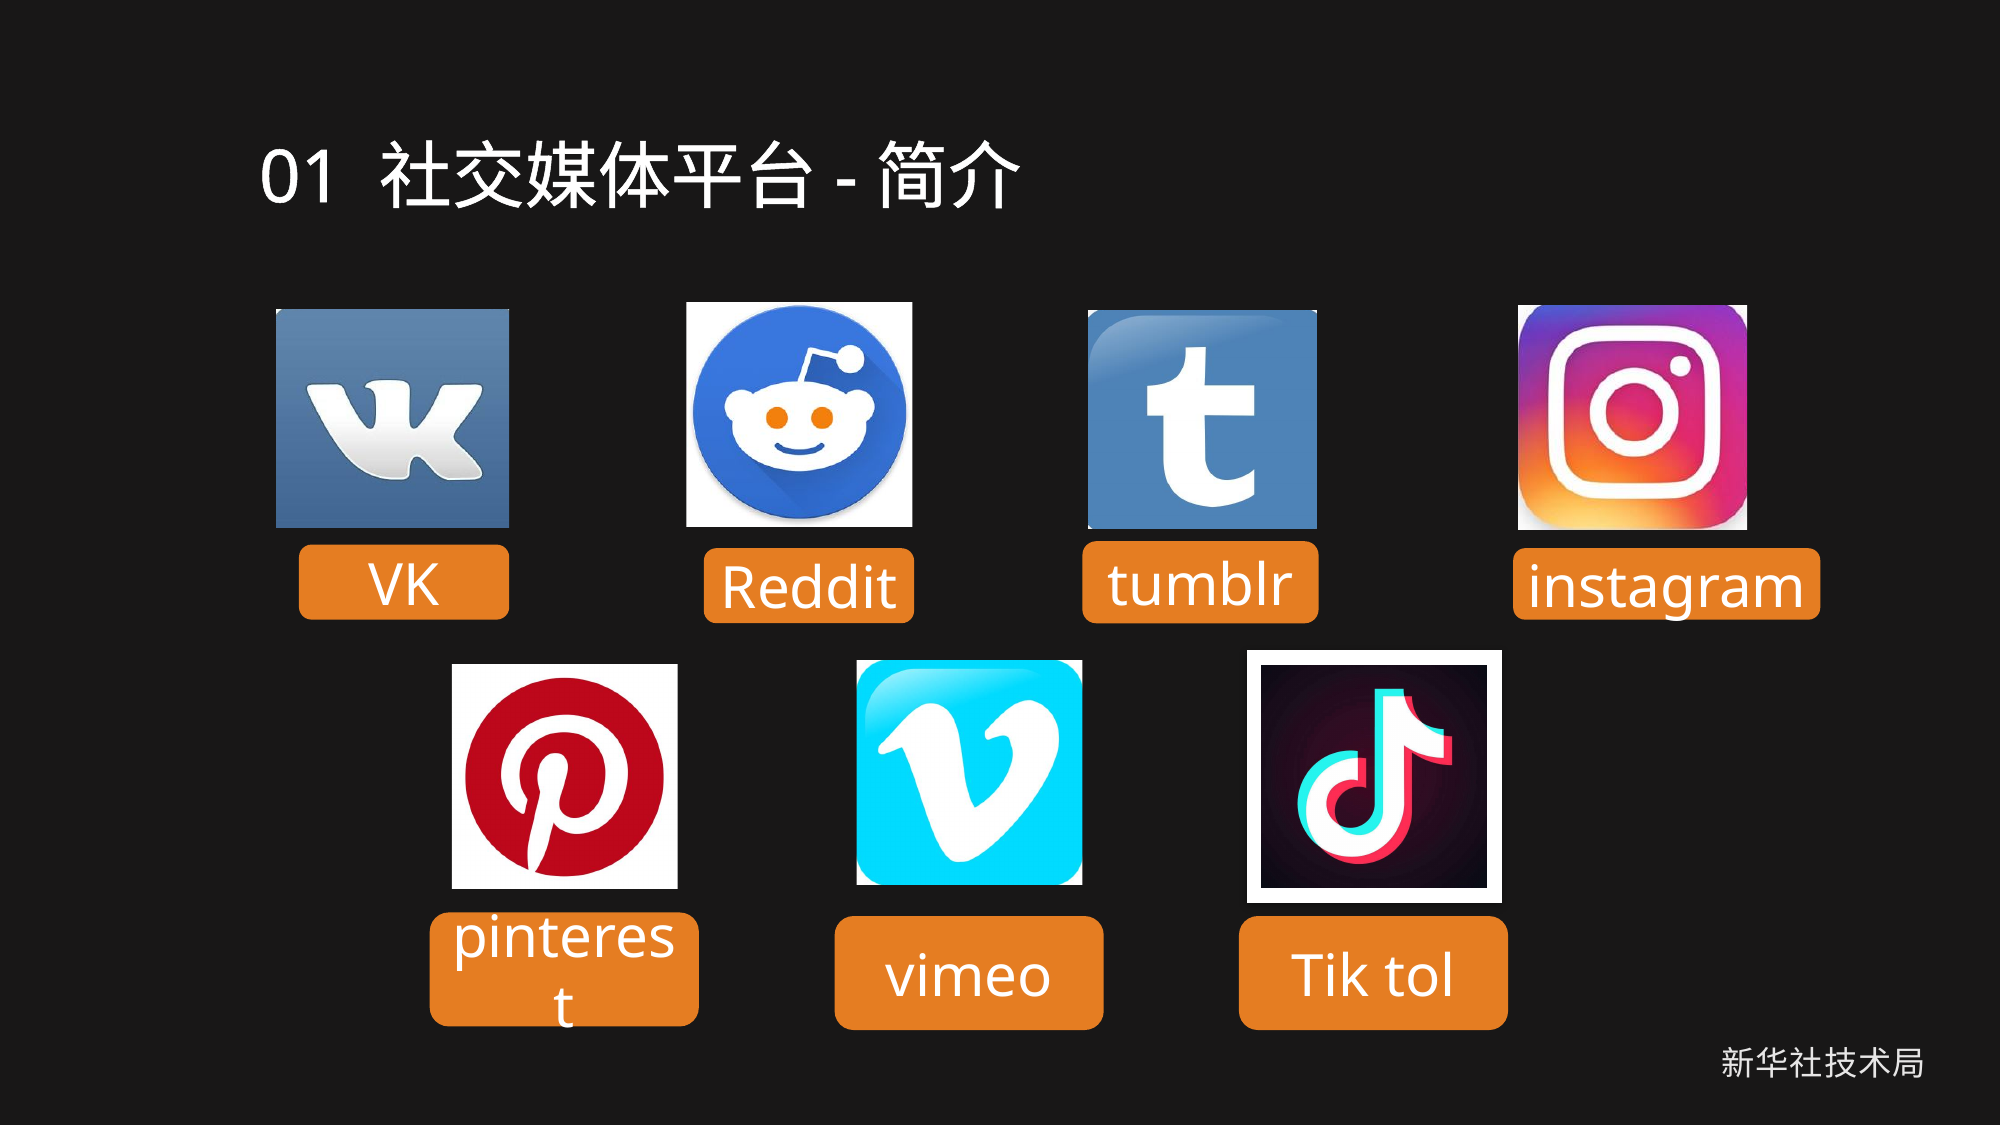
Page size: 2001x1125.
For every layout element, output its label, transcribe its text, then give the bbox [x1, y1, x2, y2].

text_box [703, 542, 915, 629]
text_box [1082, 539, 1319, 626]
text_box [834, 915, 1104, 1031]
picture [1087, 310, 1317, 529]
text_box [298, 538, 510, 626]
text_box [1238, 915, 1509, 1031]
text_box 01 社交媒体平台-简介 [251, 121, 1244, 224]
picture [451, 664, 678, 889]
picture [856, 660, 1083, 885]
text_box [1512, 540, 1821, 628]
picture [1260, 664, 1488, 889]
text_box 新华社技术局 [1713, 1035, 1953, 1090]
picture [685, 302, 913, 527]
picture [275, 309, 510, 529]
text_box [429, 912, 700, 1027]
text_box [0, 0, 2000, 1125]
picture [1517, 305, 1748, 530]
